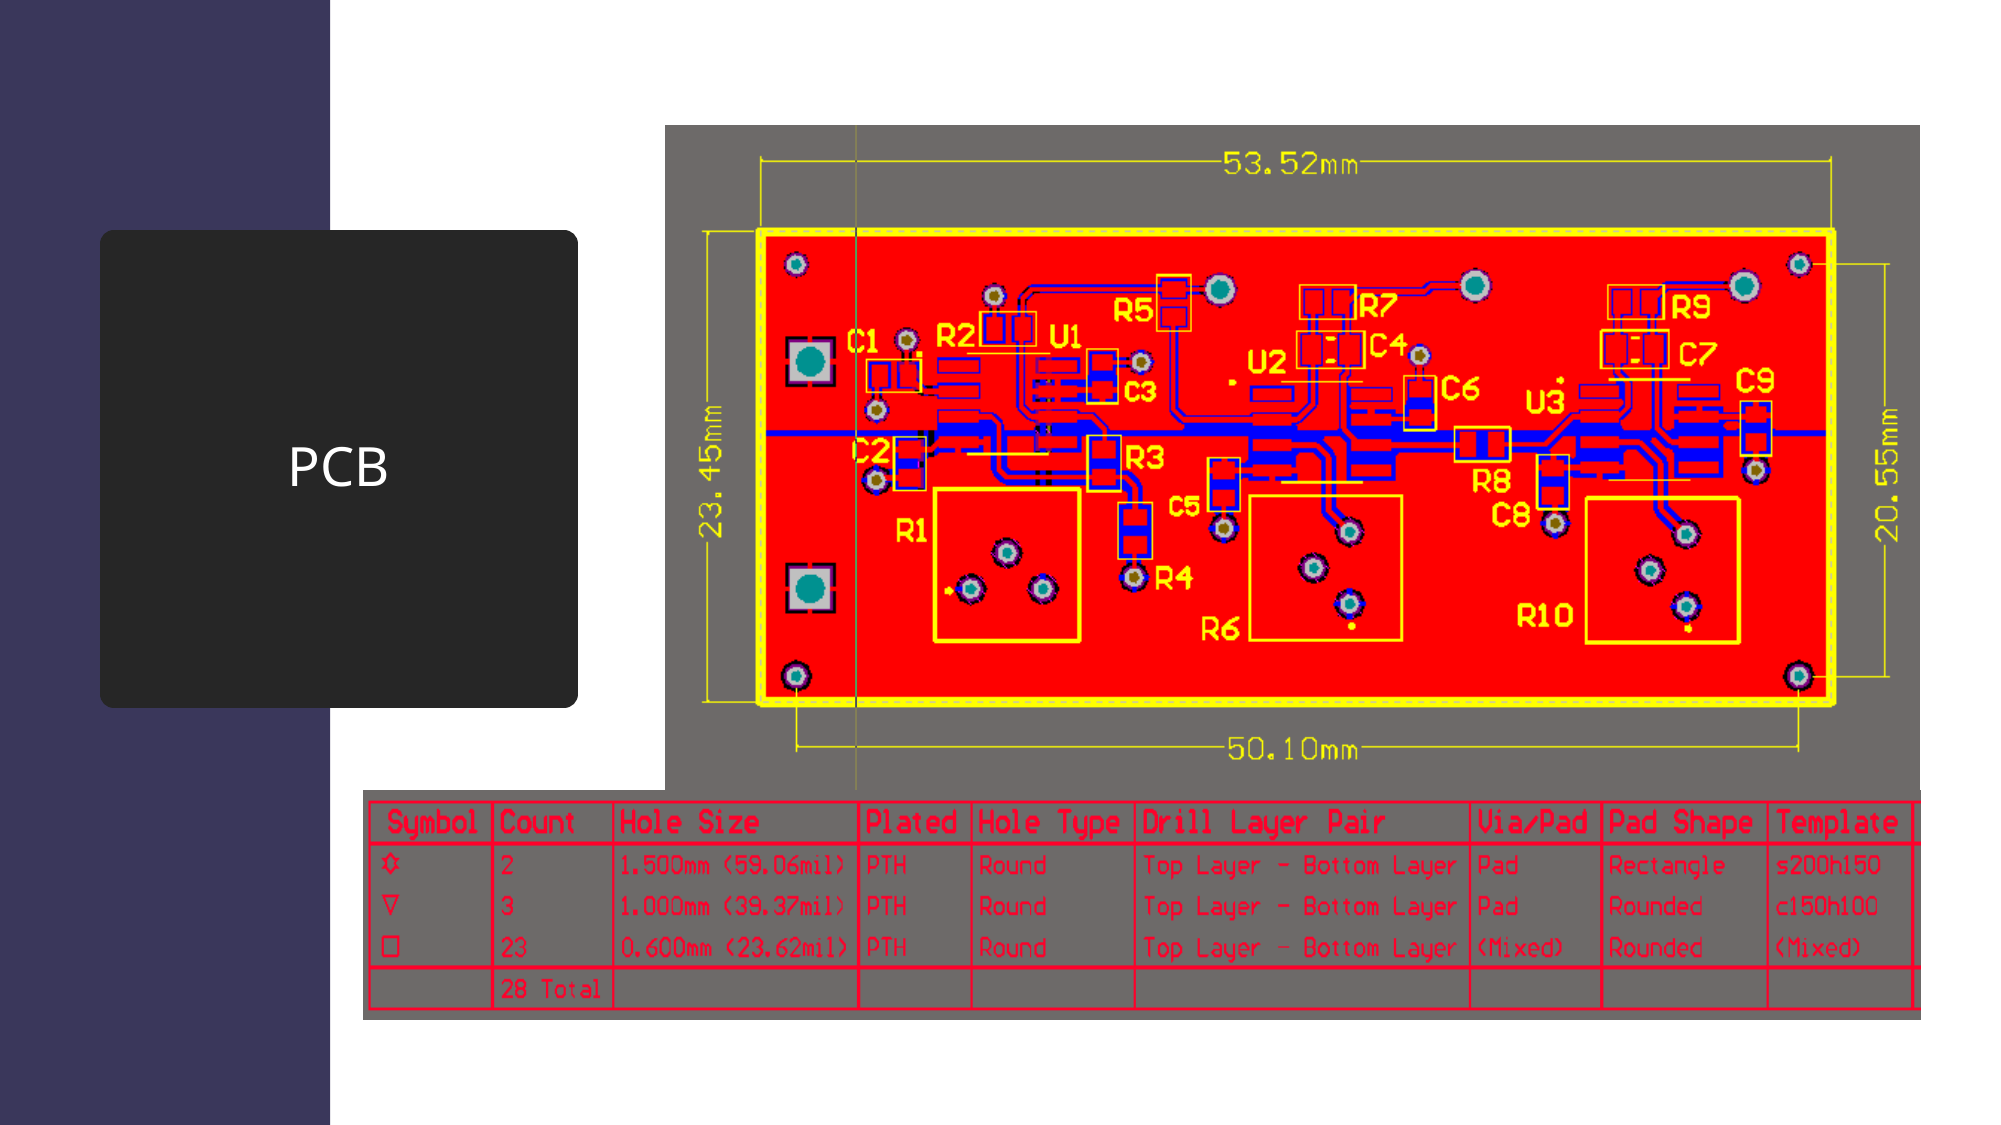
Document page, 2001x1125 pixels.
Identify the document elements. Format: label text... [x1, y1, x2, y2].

title PCB [113, 243, 564, 694]
picture [363, 125, 1921, 1020]
text_box [0, 0, 331, 1125]
